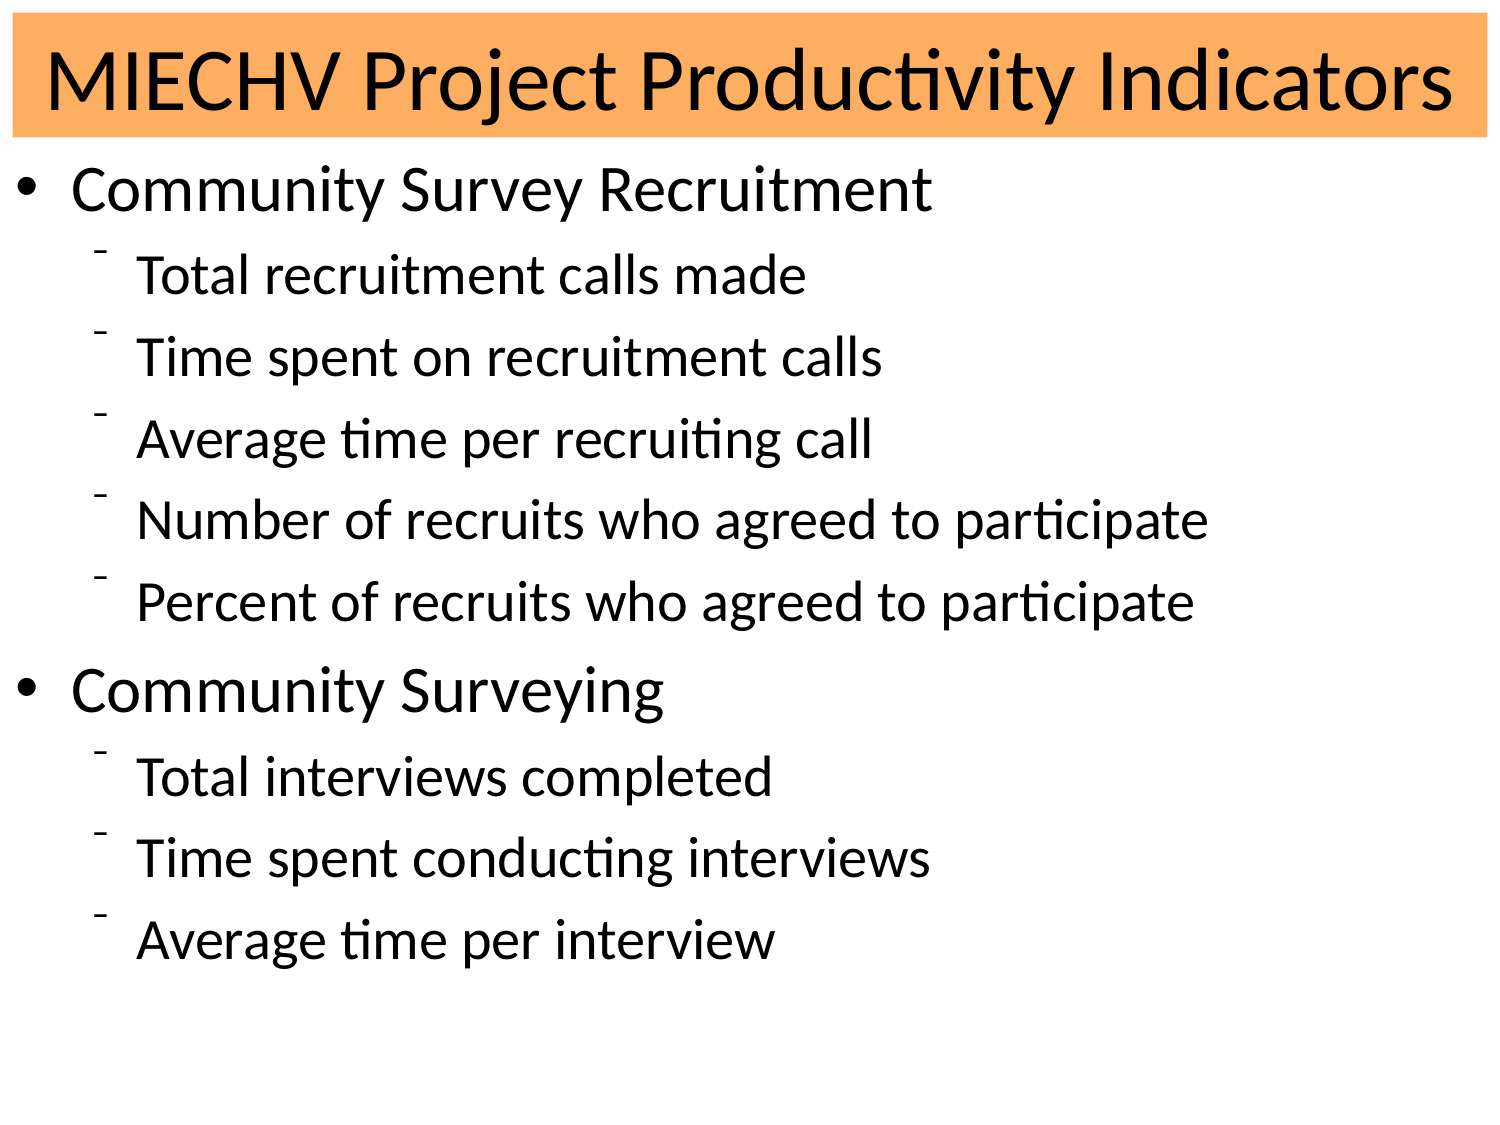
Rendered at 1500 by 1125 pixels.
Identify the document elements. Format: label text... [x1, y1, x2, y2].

title MIECHV Project Productivity Indicators [12, 12, 1488, 137]
list Community Survey Recruitment Total recruitment calls made Time spent on recruitment calls Average time per recruiting call Number of recruits who agreed to participate Percent of recruits who agreed to participate Community Surveying Total interviews completed Time spent conducting interviews Average time per interview [0, 137, 1500, 1125]
